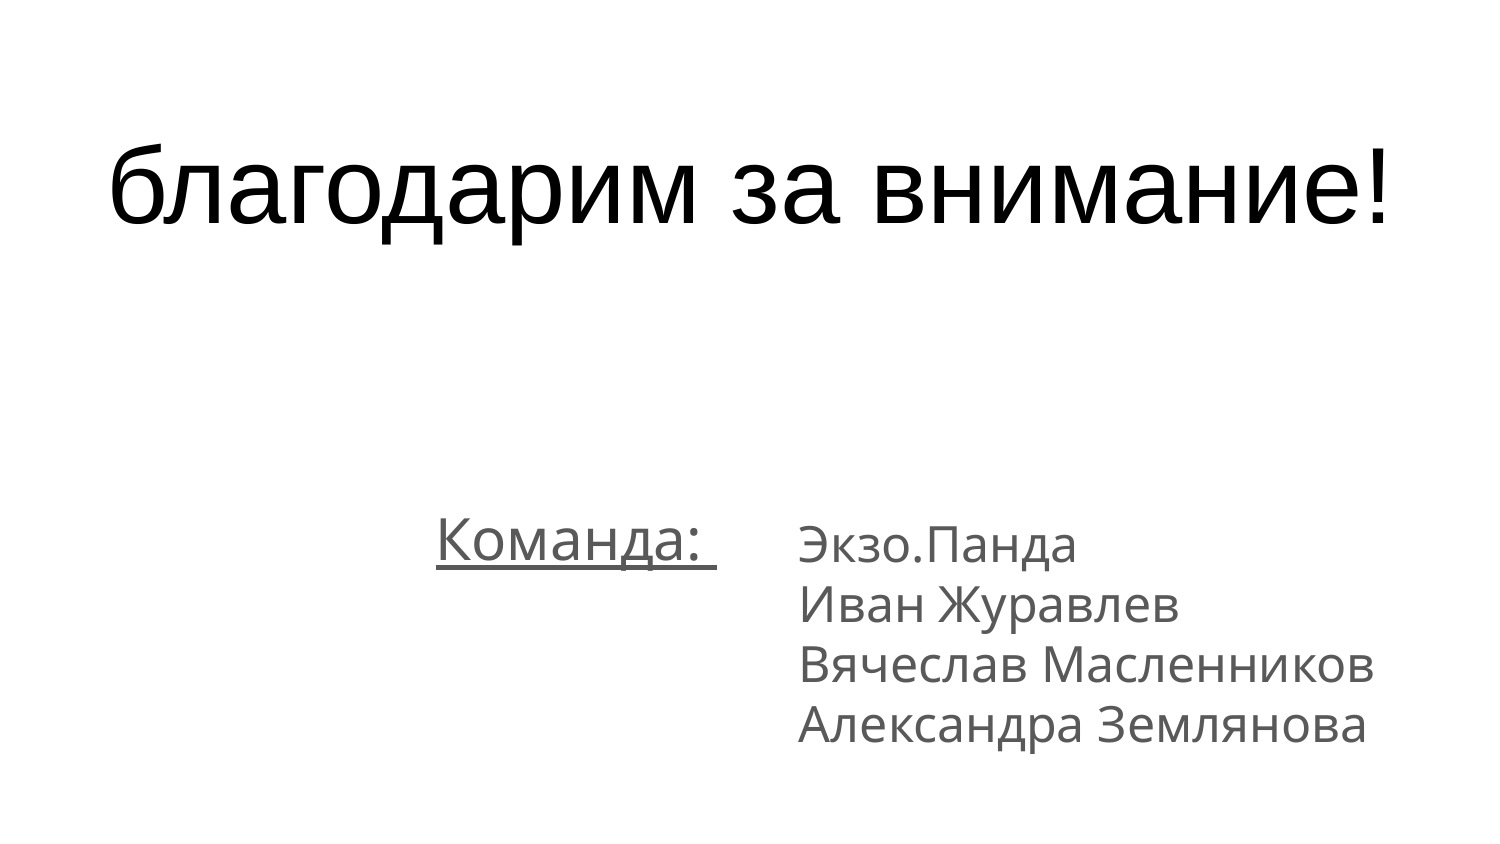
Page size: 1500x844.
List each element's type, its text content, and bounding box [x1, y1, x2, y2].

text_box Команда: [369, 487, 784, 577]
subtitle Экзо.Панда Иван Журавлев Вячеслав Масленников Александра Землянова [783, 497, 1449, 779]
title благодарим за внимание! [51, 120, 1449, 261]
